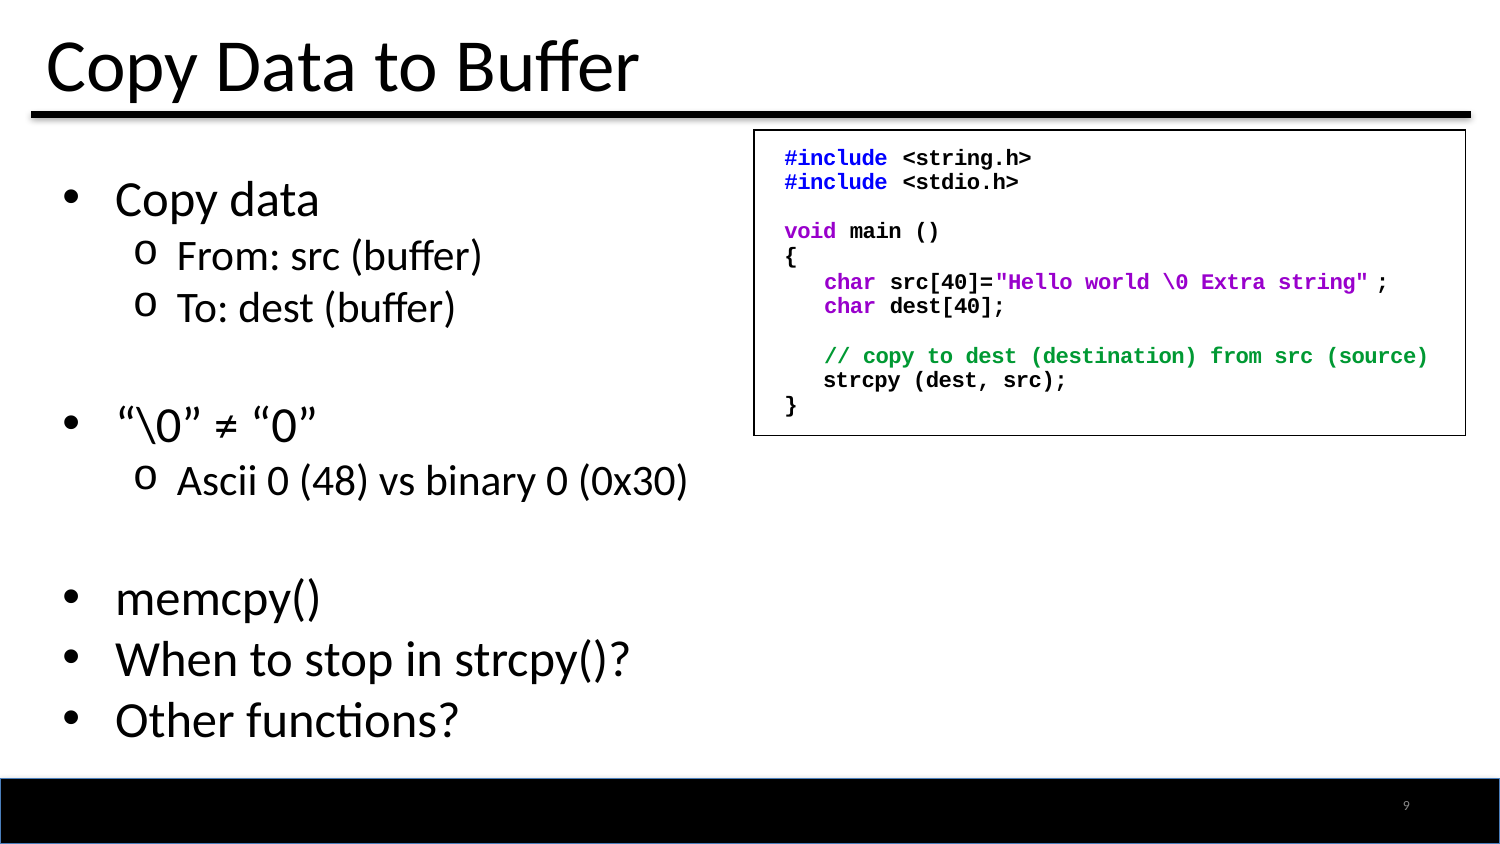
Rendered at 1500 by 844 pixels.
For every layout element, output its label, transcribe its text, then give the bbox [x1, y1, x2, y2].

title Copy Data to Buffer [31, 16, 1472, 106]
list Copy data From: src (buffer) To: dest (buffer) “\0” ≠ “0” Ascii 0 (48) vs binary 0 (0x30) memcpy() When to stop in strcpy()? Other functions? [47, 158, 1093, 758]
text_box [751, 127, 1469, 439]
slide_number 8 [1074, 782, 1425, 827]
